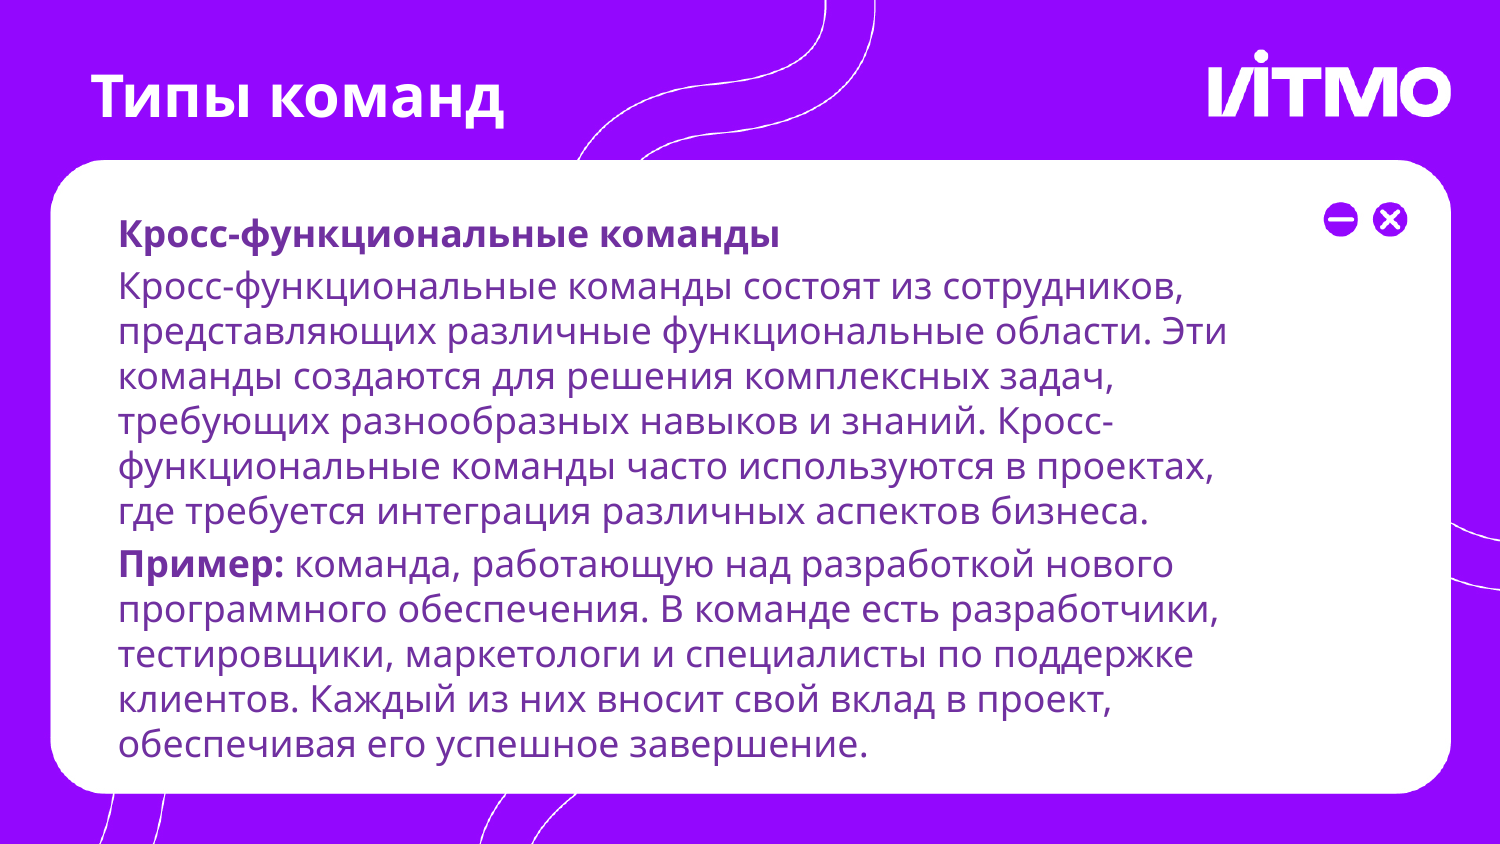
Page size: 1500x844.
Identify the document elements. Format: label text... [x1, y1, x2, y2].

title Типы команд [75, 50, 1195, 137]
list Кросс-функциональные команды Кросс-функциональные команды состоят из сотрудников, представляющих различные функциональные области. Эти команды создаются для решения комплексных задач, требующих разнообразных навыков и знаний. Кросс-функциональные команды часто используются в проектах, где требуется интеграция различных аспектов бизнеса. Пример: команда, работающую над разработкой нового программного обеспечения. В команде есть разработчики, тестировщики, маркетологи и специалисты по поддержке клиентов. Каждый из них вносит свой вклад в проект, обеспечивая его успешное завершение. [102, 202, 1279, 762]
picture [0, 0, 1500, 844]
